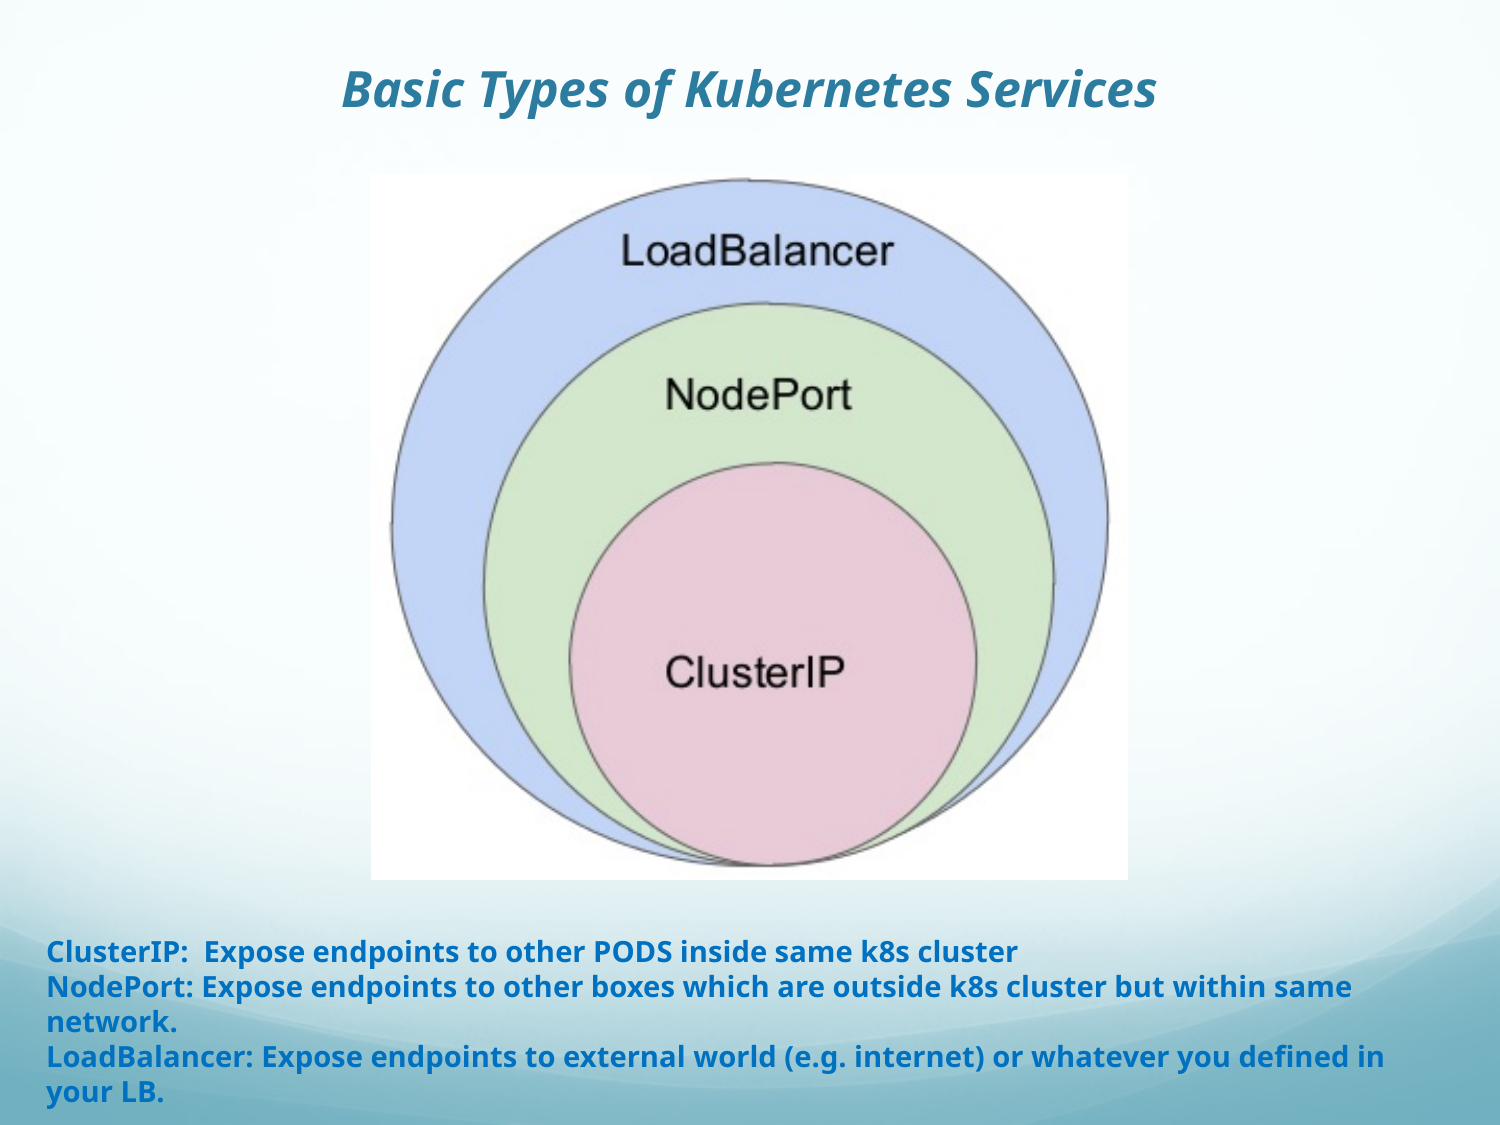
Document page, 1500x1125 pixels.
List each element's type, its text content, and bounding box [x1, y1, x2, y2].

title Basic Types of Kubernetes Services [90, 17, 1410, 125]
text_box ClusterIP: Expose endpoints to other PODS inside same k8s cluster NodePort: Expose endpoints to other boxes which are outside k8s cluster but within same network. LoadBalancer: Expose endpoints to external world (e.g. internet) or whatever you defined in your LB. [31, 925, 1469, 1116]
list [371, 174, 1129, 880]
